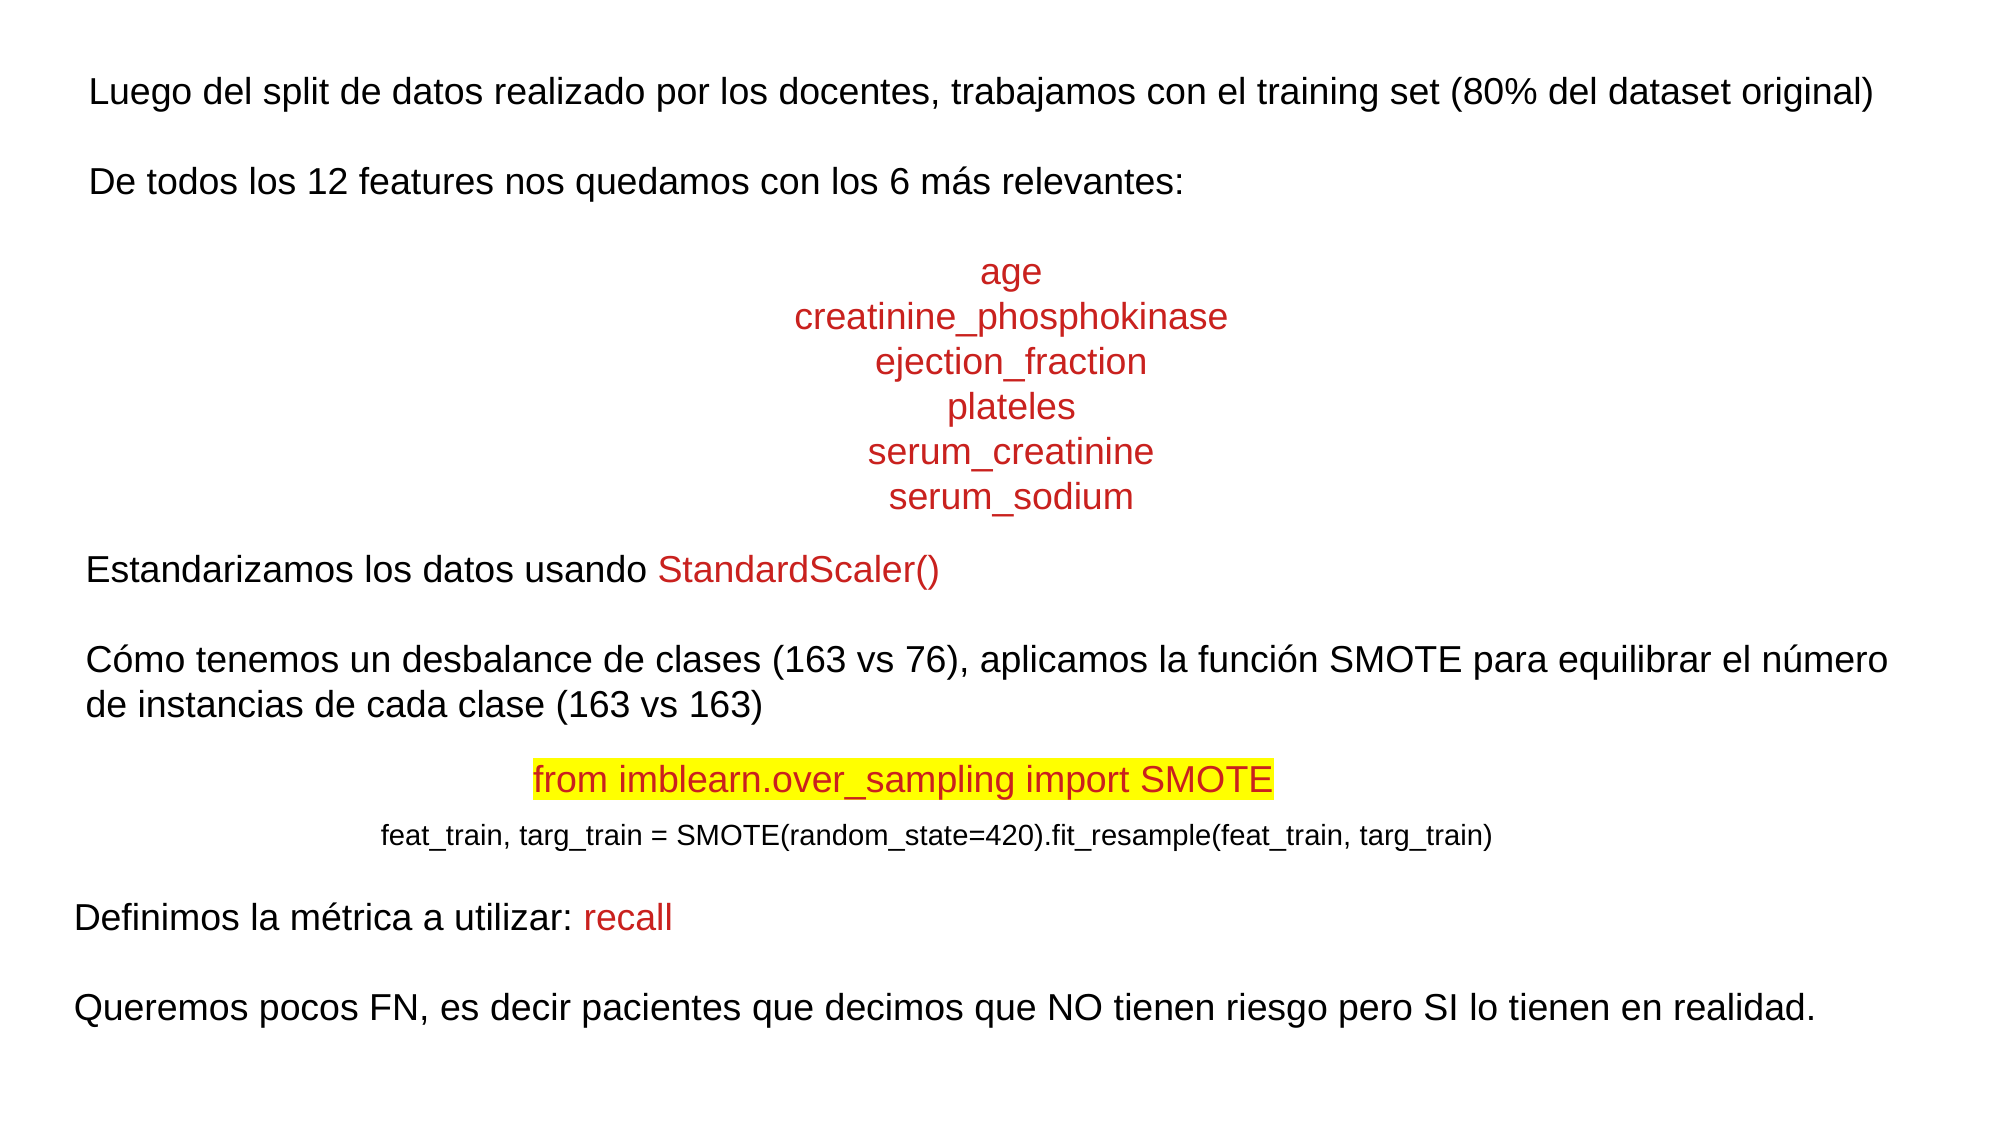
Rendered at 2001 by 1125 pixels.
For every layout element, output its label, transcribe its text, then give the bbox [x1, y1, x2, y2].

text_box Estandarizamos los datos usando StandardScaler() Cómo tenemos un desbalance de clases (163 vs 76), aplicamos la función SMOTE para equilibrar el número de instancias de cada clase (163 vs 163) [70, 537, 1937, 721]
text_box from imblearn.over_sampling import SMOTE [425, 747, 1382, 804]
text_box Luego del split de datos realizado por los docentes, trabajamos con el training set (80% del dataset original) De todos los 12 features nos quedamos con los 6 más relevantes: age creatinine_phosphokinase ejection_fraction plateles serum_creatinine serum_sodium [73, 60, 1949, 579]
text_box feat_train, targ_train = SMOTE(random_state=420).fit_resample(feat_train, targ_train) [366, 808, 1571, 859]
text_box Definimos la métrica a utilizar: recall Queremos pocos FN, es decir pacientes que decimos que NO tienen riesgo pero SI lo tienen en realidad. [58, 885, 1926, 1069]
